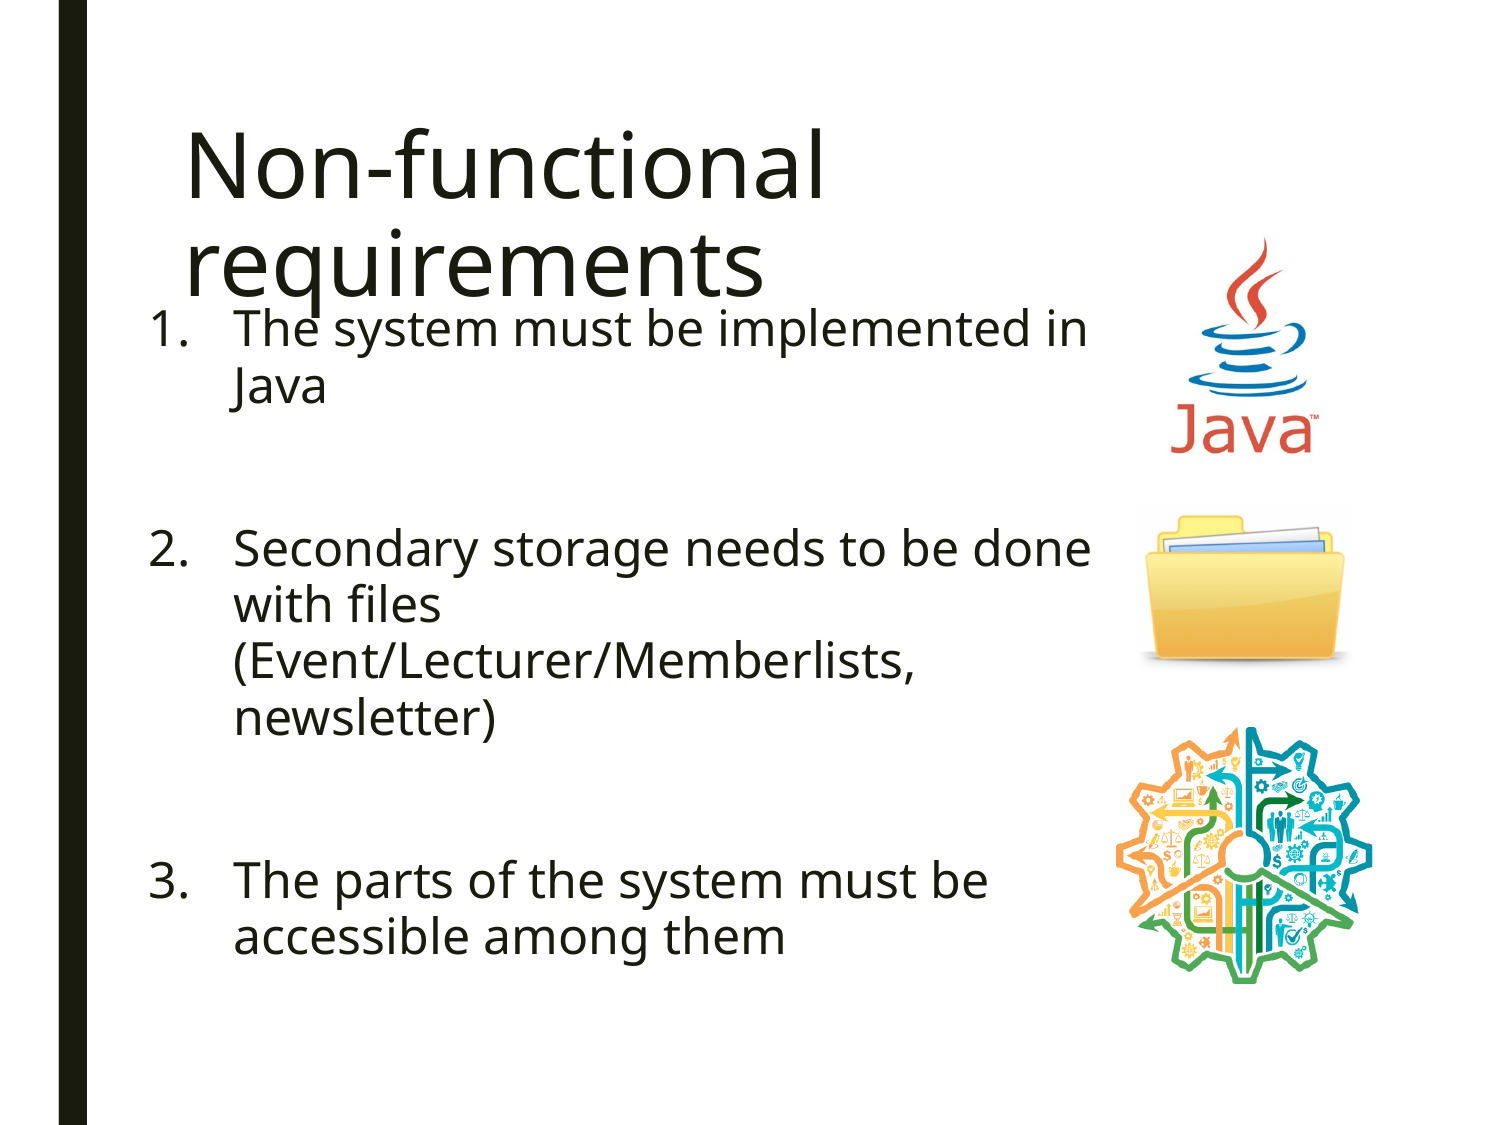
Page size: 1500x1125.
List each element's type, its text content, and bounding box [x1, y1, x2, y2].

picture [1134, 498, 1355, 673]
list The system must be implemented in Java Secondary storage needs to be done with files (Event/Lecturer/Memberlists, newsletter) The parts of the system must be accessible among them [134, 262, 1152, 1005]
picture [1116, 727, 1373, 984]
title Non-functional requirements [168, 112, 1351, 357]
picture [1165, 231, 1324, 458]
